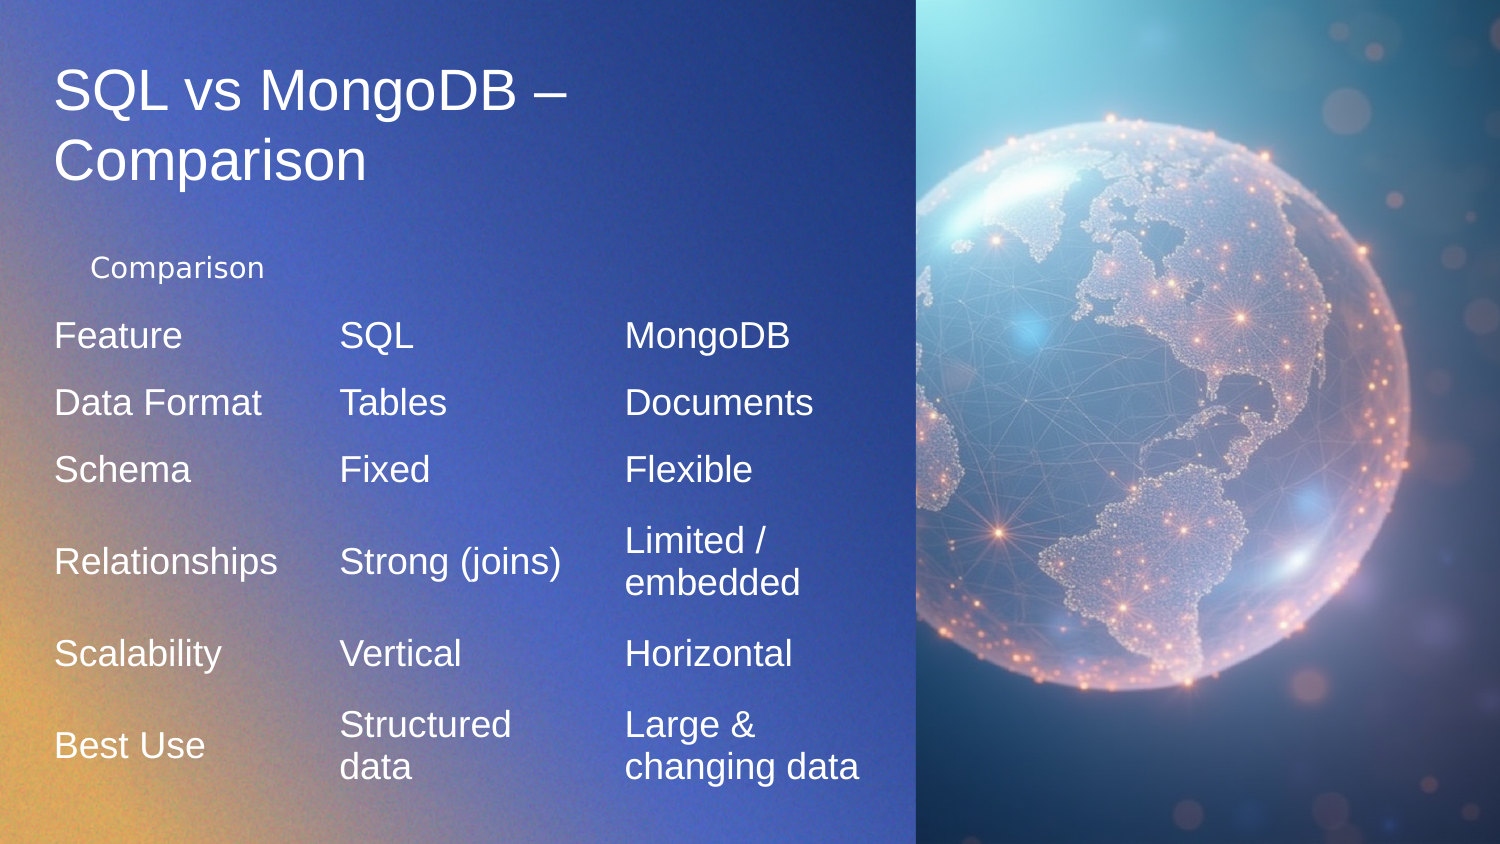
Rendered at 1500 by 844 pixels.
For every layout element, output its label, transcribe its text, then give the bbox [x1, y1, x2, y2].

table_header SQL [324, 302, 610, 369]
table_cell Scalability [39, 620, 324, 687]
table_header Feature [39, 302, 324, 369]
table_cell Limited / embedded [610, 503, 895, 620]
table_cell Strong (joins) [324, 503, 610, 620]
table_cell Relationships [39, 503, 324, 620]
table_cell Documents [610, 369, 895, 436]
table_cell Data Format [39, 369, 324, 436]
table_cell Vertical [324, 620, 610, 687]
table_cell Structured data [324, 687, 610, 804]
table_cell Fixed [324, 436, 610, 503]
table_cell Large & changing data [610, 687, 895, 804]
table_cell Tables [324, 369, 610, 436]
picture [0, 0, 1500, 844]
subtitle Comparison [37, 217, 915, 807]
table_cell Horizontal [610, 620, 895, 687]
table_cell Schema [39, 436, 324, 503]
table_cell Flexible [610, 436, 895, 503]
table_header MongoDB [610, 302, 895, 369]
title SQL vs MongoDB – Comparison [39, 37, 785, 217]
table_cell Best Use [39, 687, 324, 804]
